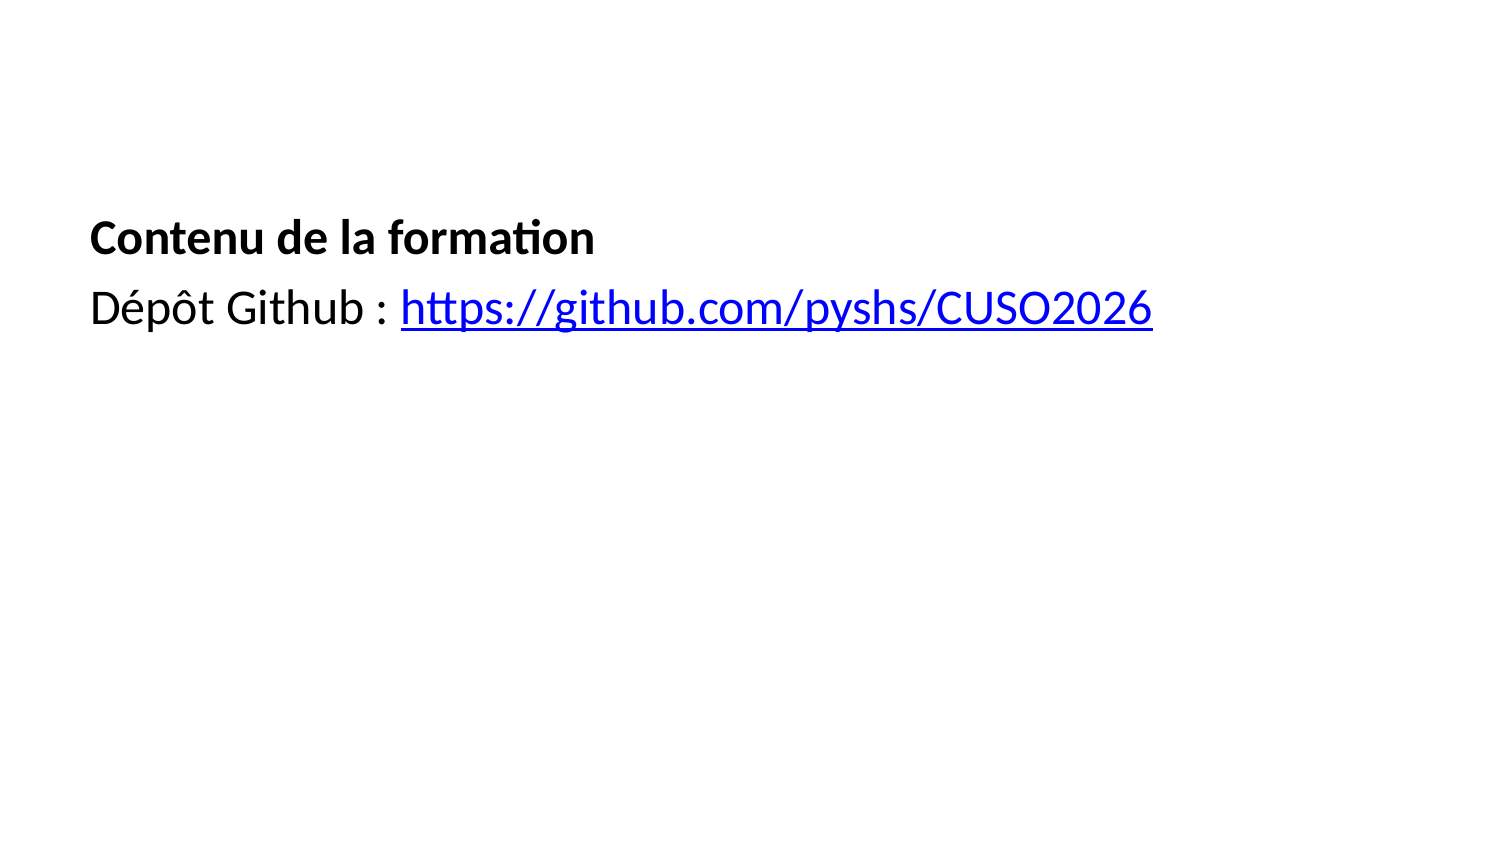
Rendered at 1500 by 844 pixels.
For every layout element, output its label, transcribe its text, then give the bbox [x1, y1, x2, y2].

list Contenu de la formation Dépôt Github : https://github.com/pyshs/CUSO2026 [75, 196, 1425, 754]
